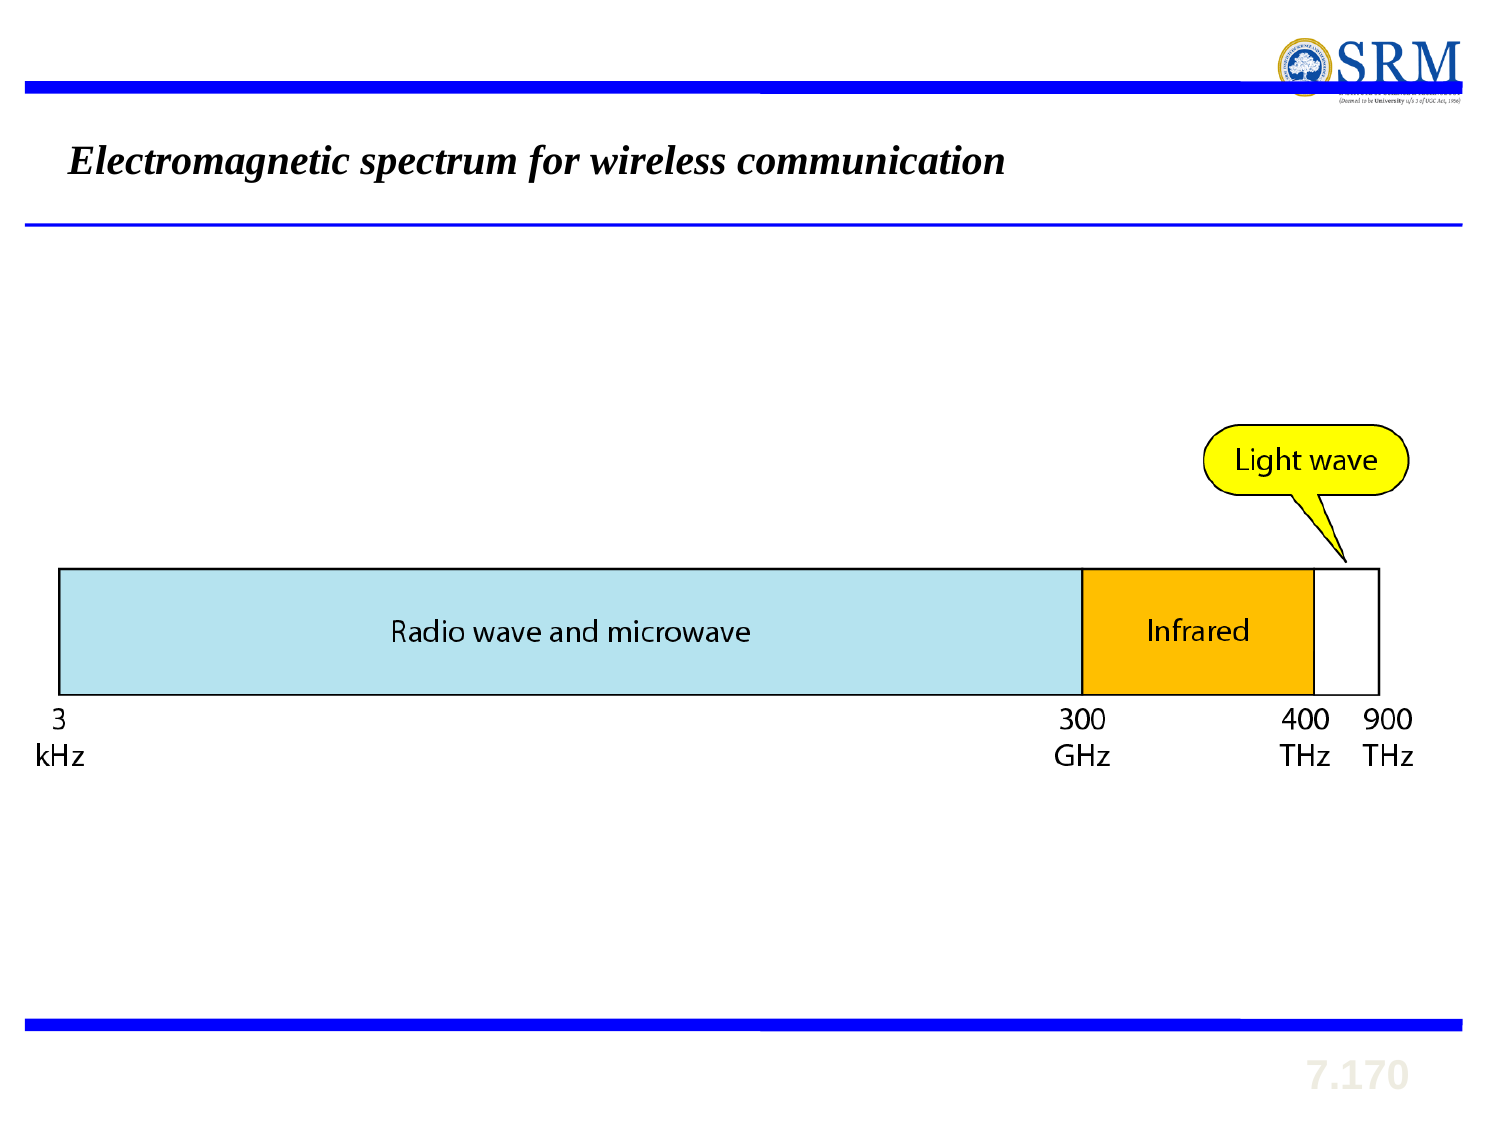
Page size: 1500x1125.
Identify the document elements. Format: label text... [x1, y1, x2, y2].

picture [1275, 25, 1466, 113]
picture [34, 424, 1413, 776]
text_box Electromagnetic spectrum for wireless communication [52, 125, 1023, 190]
slide_number 7.170 [1074, 1042, 1425, 1103]
